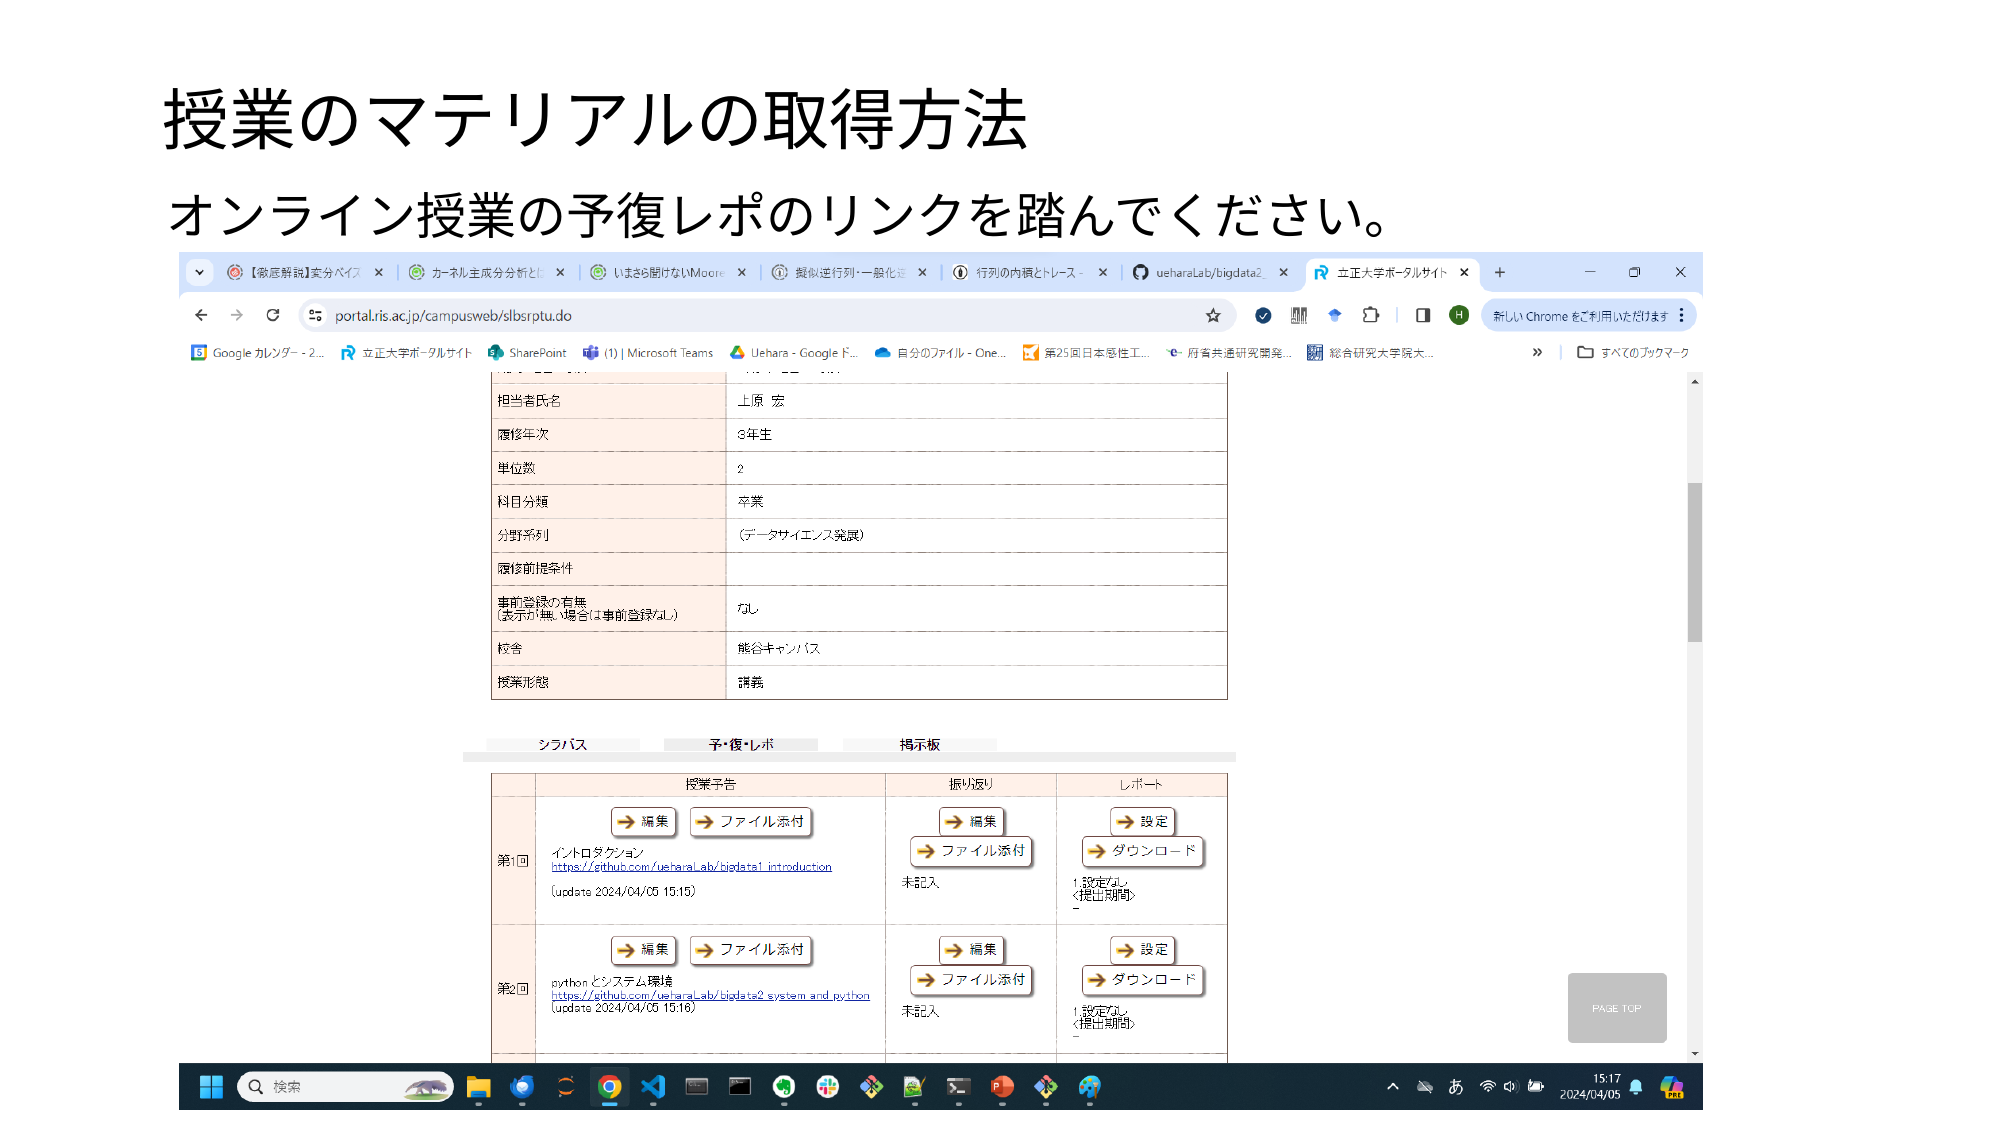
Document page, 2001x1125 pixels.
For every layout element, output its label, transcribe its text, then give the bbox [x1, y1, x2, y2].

picture [178, 252, 1703, 1110]
text_box 授業のマテリアルの取得方法 [148, 70, 1045, 166]
text_box オンライン授業の予復レポのリンクを踏んでください。 [151, 176, 1429, 252]
